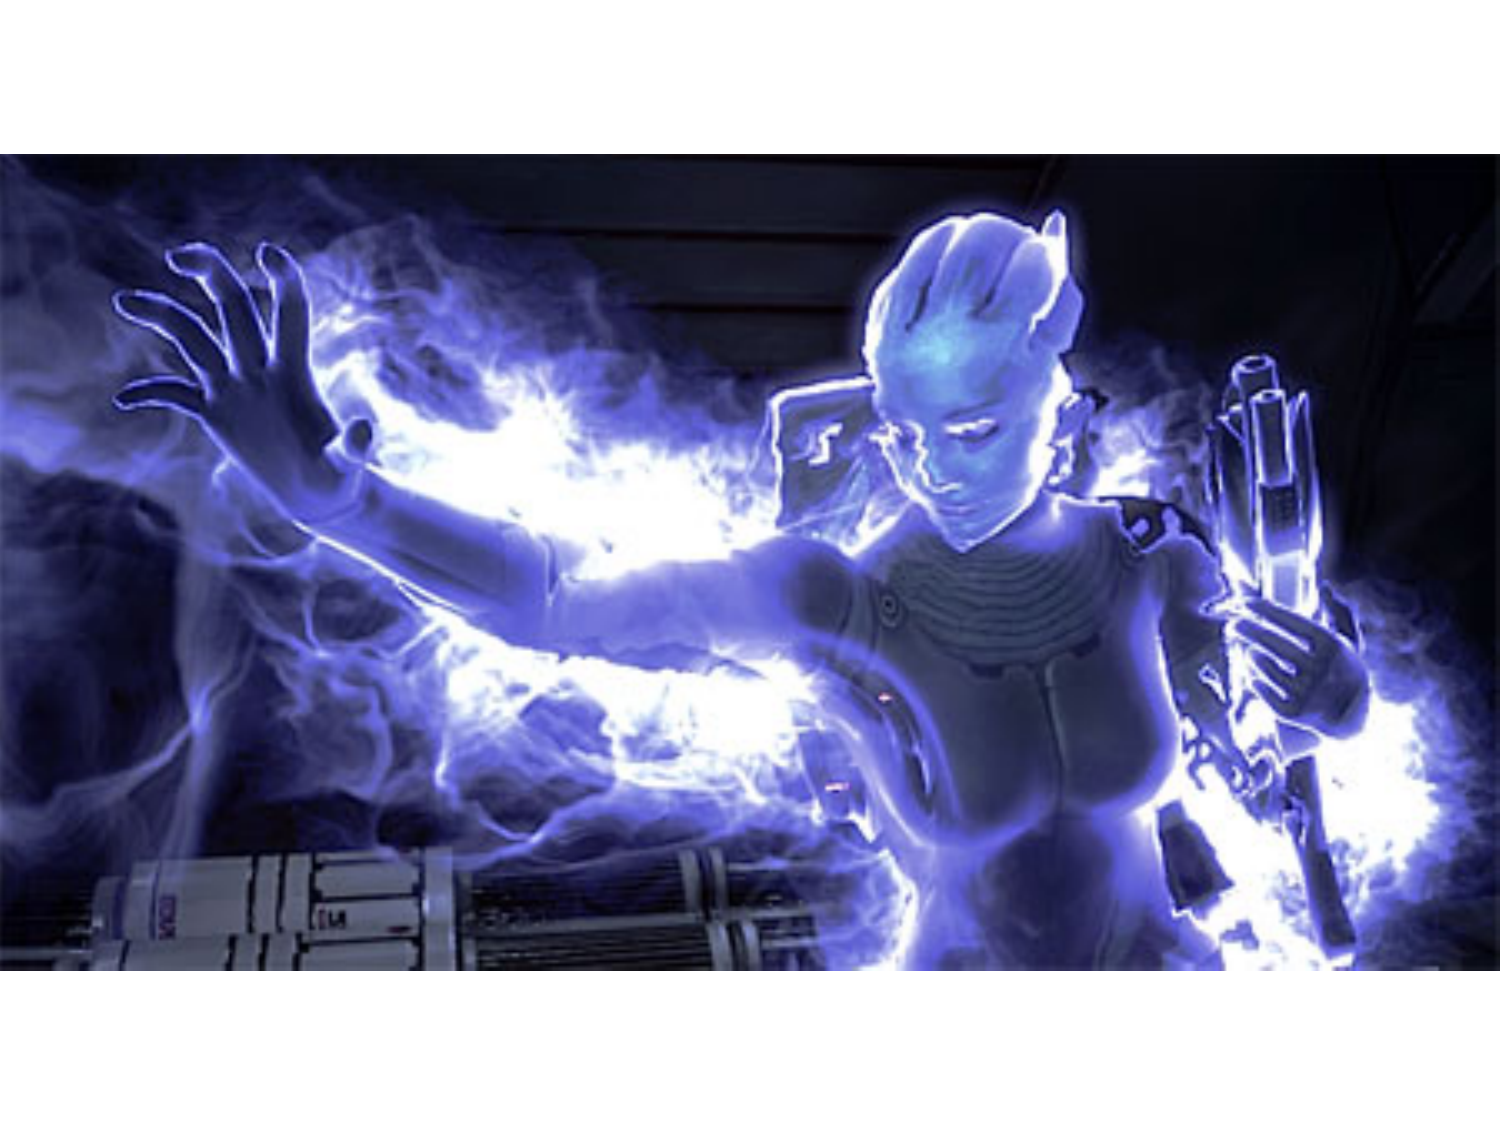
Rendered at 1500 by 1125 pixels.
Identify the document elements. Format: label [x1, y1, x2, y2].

picture [0, 153, 1500, 972]
